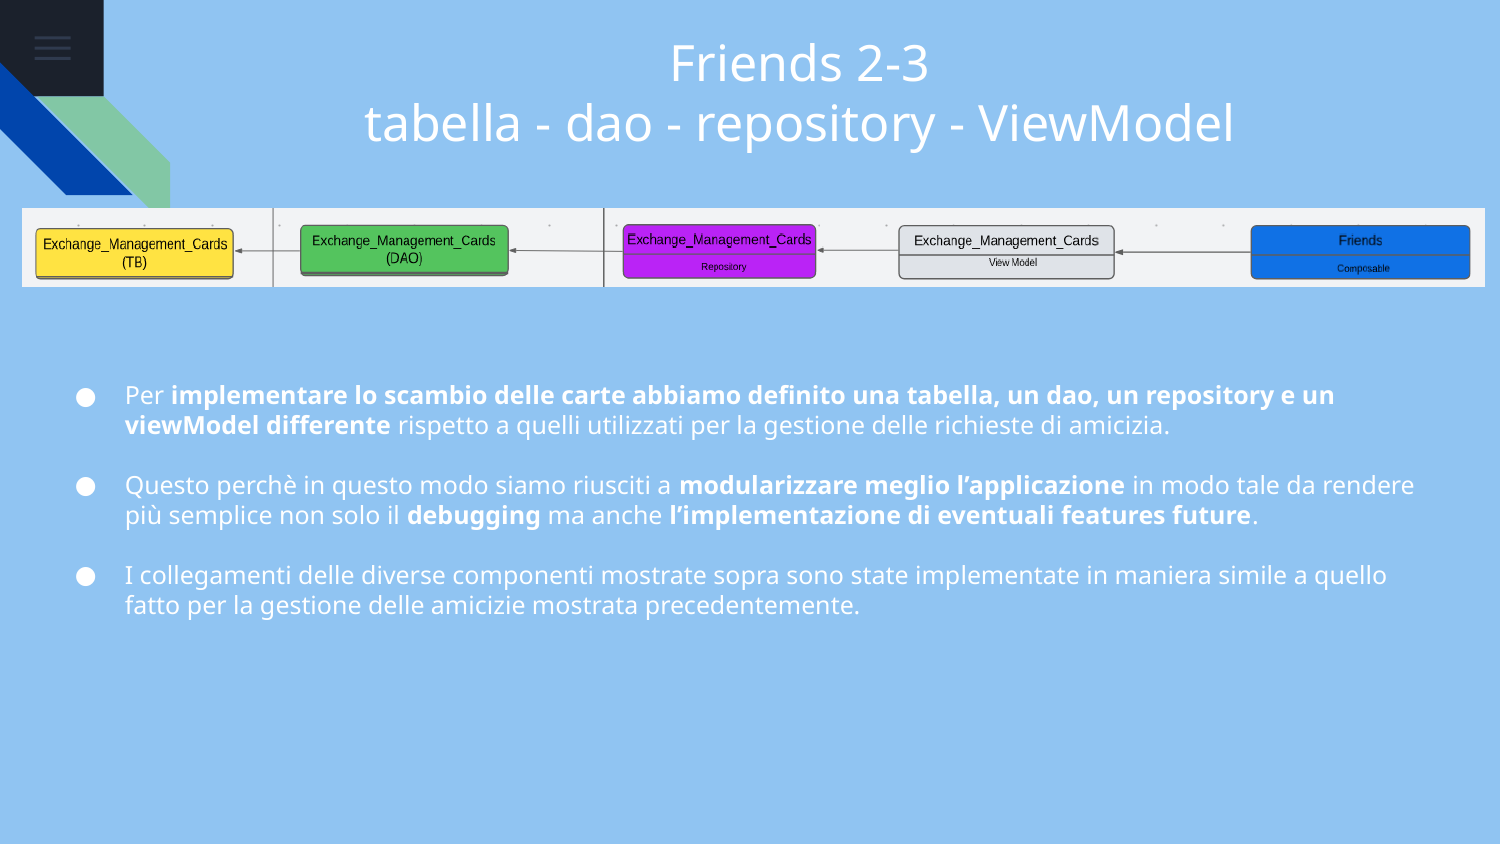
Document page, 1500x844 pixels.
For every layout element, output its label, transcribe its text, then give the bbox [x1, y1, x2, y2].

picture [22, 207, 1486, 287]
title Per implementare lo scambio delle carte abbiamo definito una tabella, un dao, un repository e un viewModel differente rispetto a quelli utilizzati per la gestione delle richieste di amicizia. Questo perchè in questo modo siamo riusciti a modularizzare meglio l’applicazione in modo tale da rendere più semplice non solo il debugging ma anche l’implementazione di eventuali features future. I collegamenti delle diverse componenti mostrate sopra sono state implementate in maniera simile a quello fatto per la gestione delle amicizie mostrata precedentemente. [34, 339, 1461, 697]
title Friends 2-3 tabella - dao - repository - ViewModel [132, 16, 1467, 145]
